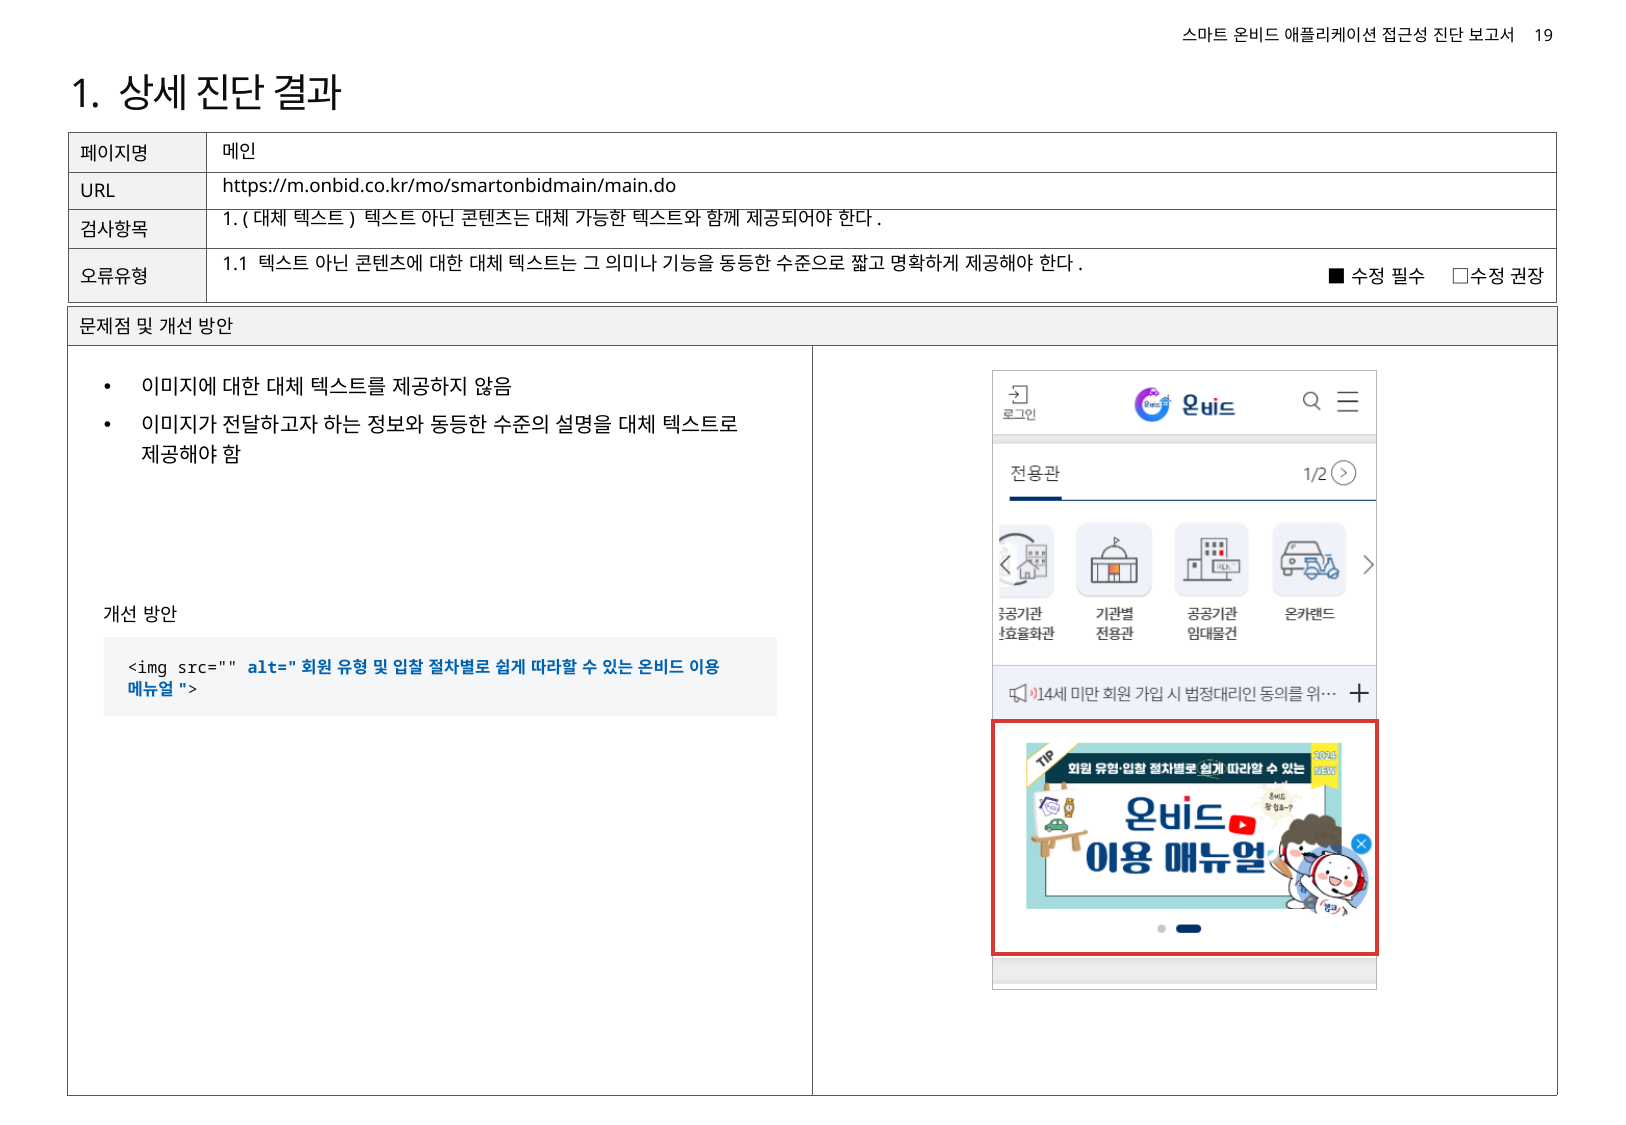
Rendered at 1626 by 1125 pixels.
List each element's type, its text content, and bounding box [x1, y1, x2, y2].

title 1. 상세 진단 결과 [69, 72, 1126, 117]
list https://m.onbid.co.kr/mo/smartonbidmain/main.do [207, 167, 1557, 201]
list 이미지에 대한 대체 텍스트를 제공하지 않음 이미지가 전달하고자 하는 정보와 동등한 수준의 설명을 대체 텍스트로 제공해야 함 [103, 368, 778, 540]
picture [992, 370, 1377, 990]
list 메인 [207, 133, 1557, 167]
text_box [103, 602, 778, 717]
list 1. (대체 텍스트) 텍스트 아닌 콘텐츠는 대체 가능한 텍스트와 함께 제공되어야 한다. [207, 201, 1557, 236]
list 1.1 텍스트 아닌 콘텐츠에 대한 대체 텍스트는 그 의미나 기능을 동등한 수준으로 짧고 명확하게 제공해야 한다. [207, 235, 1293, 291]
